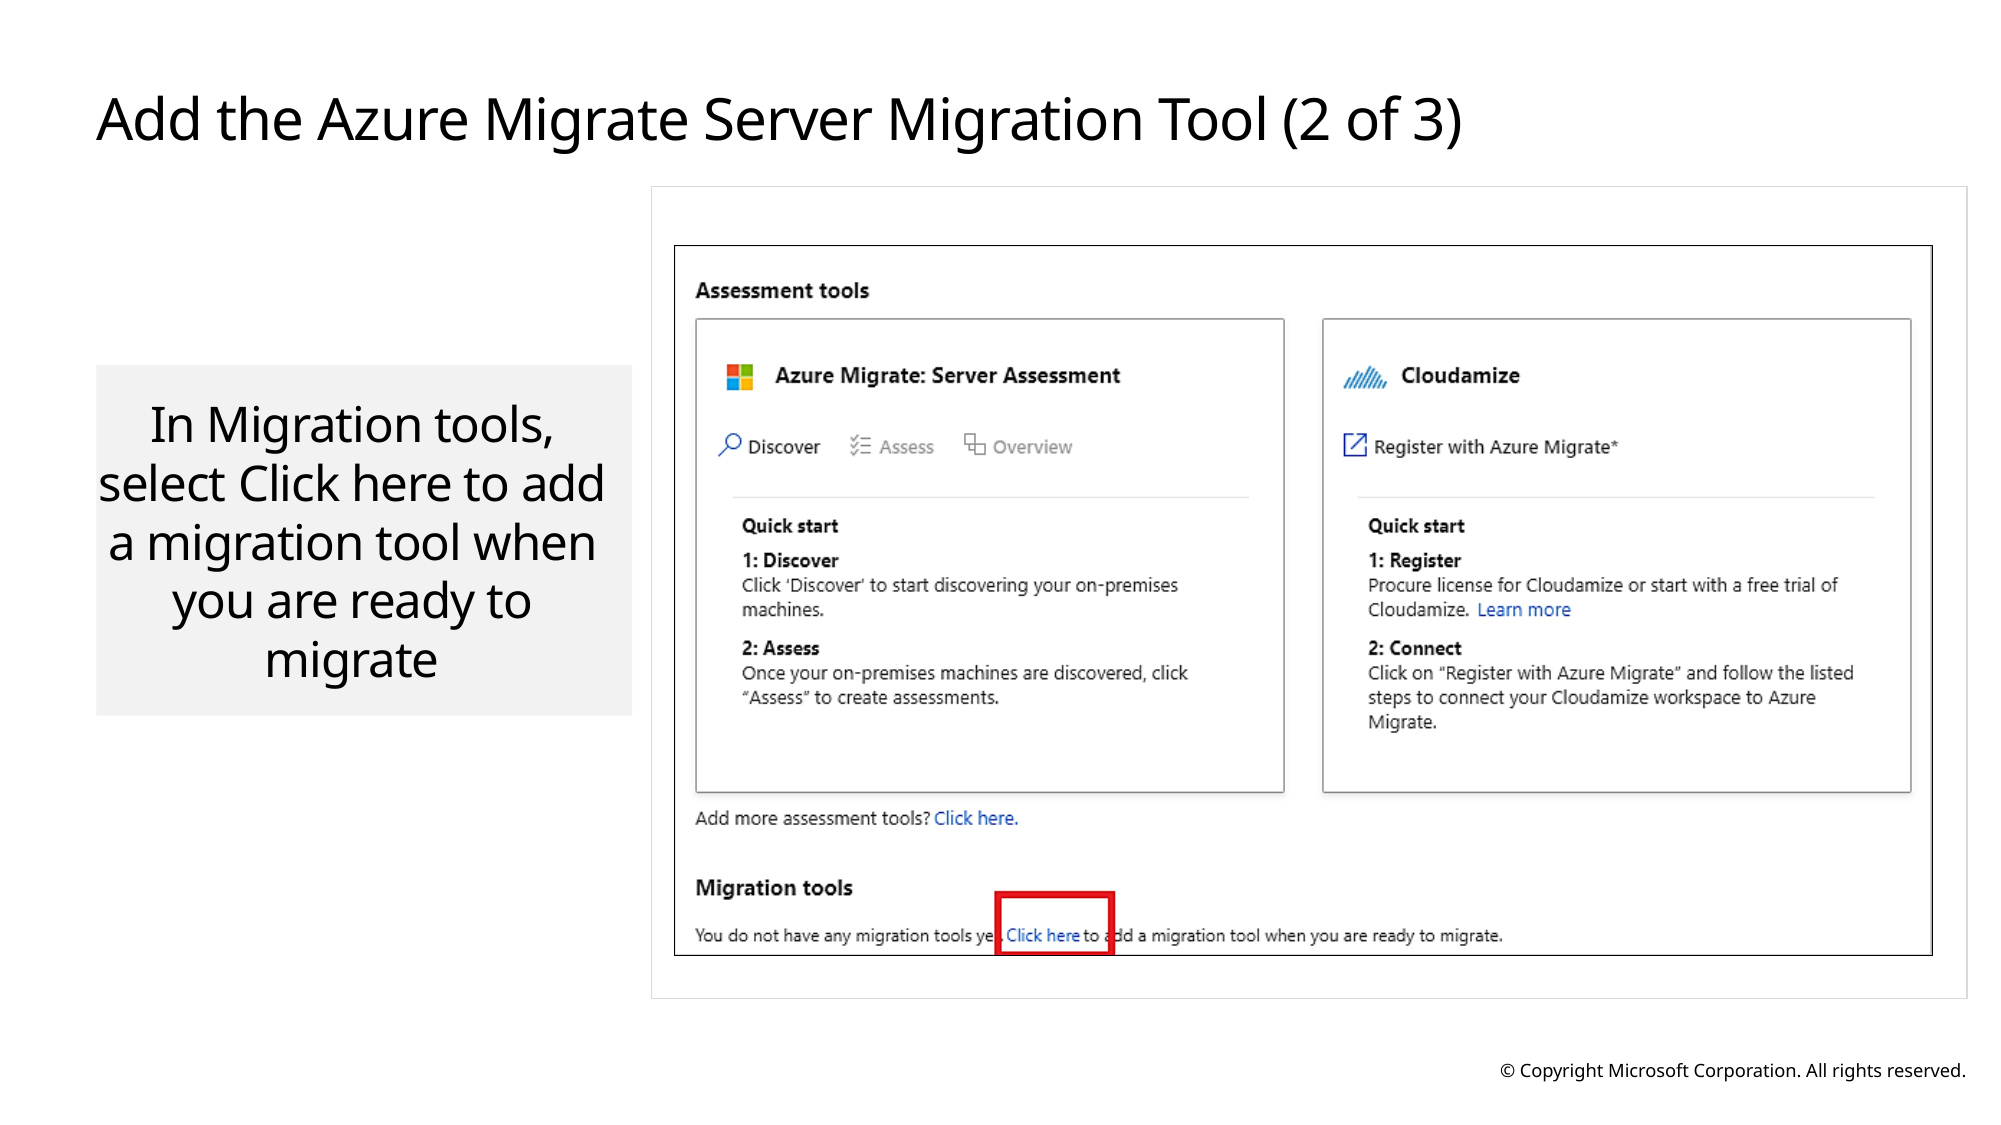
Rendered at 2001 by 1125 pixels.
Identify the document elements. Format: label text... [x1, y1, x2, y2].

picture [673, 245, 1932, 956]
text_box [651, 186, 1968, 999]
title Add the Azure Migrate Server Migration Tool (2 of 3) [96, 75, 1904, 146]
text_box In Migration tools, select Click here to add a migration tool when you are ready to migrate [96, 365, 633, 716]
